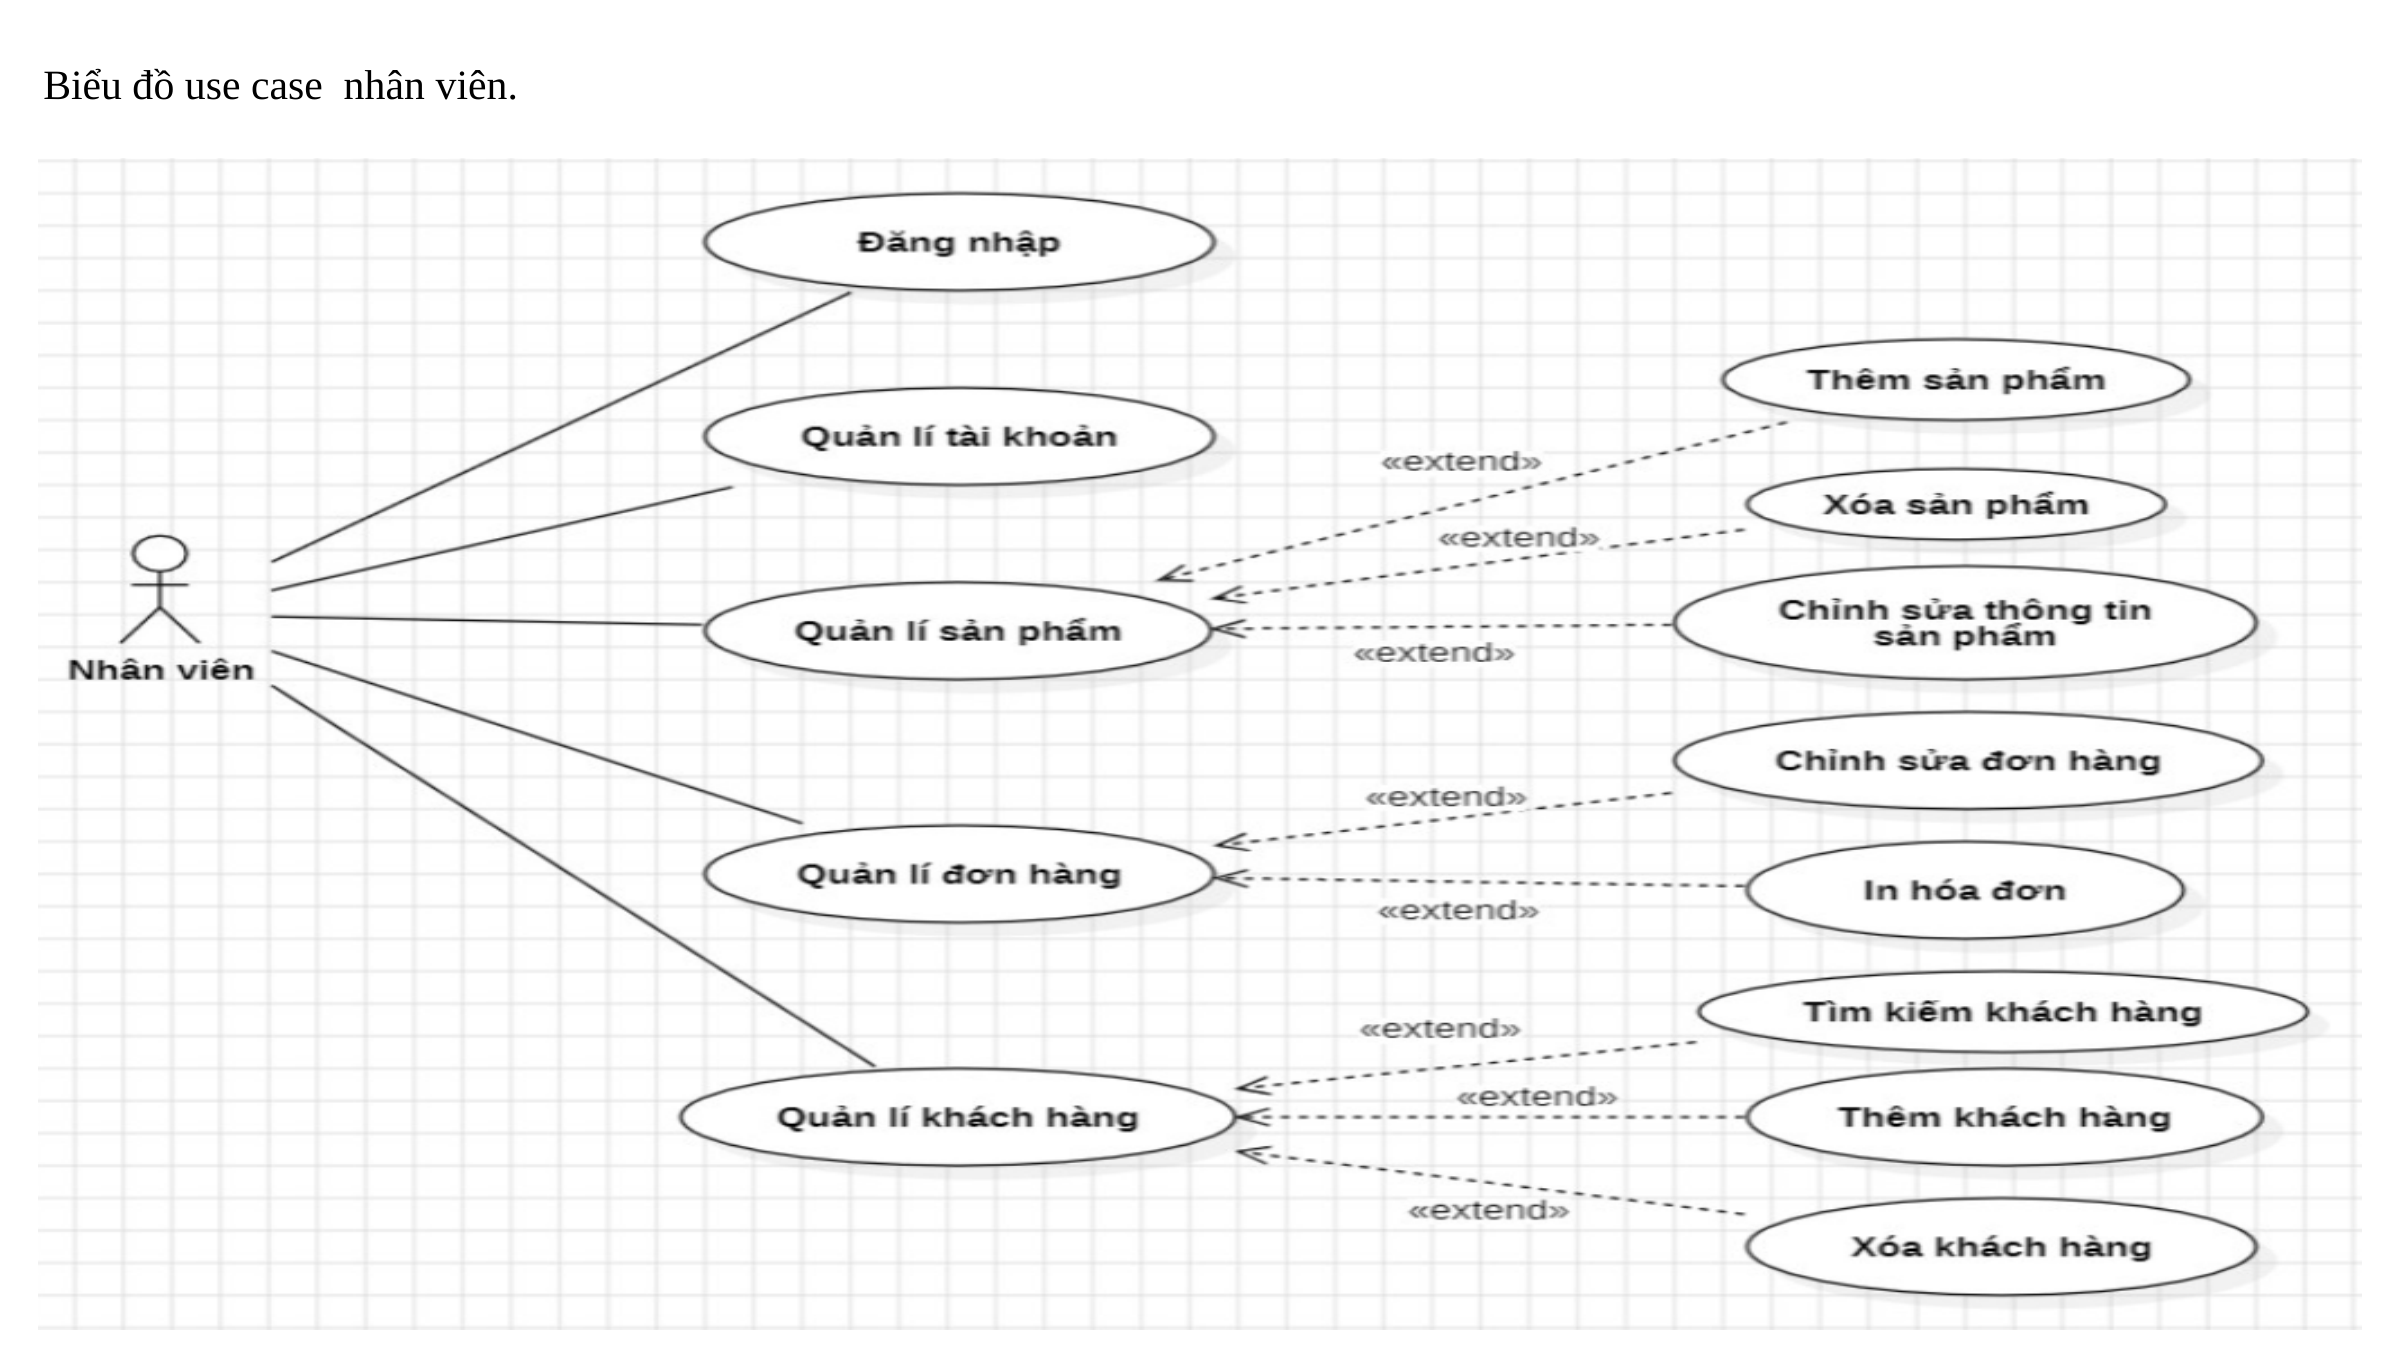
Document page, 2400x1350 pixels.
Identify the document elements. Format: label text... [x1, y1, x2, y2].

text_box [37, 157, 2363, 1330]
text_box Biểu đồ use case nhân viên. [28, 50, 829, 116]
